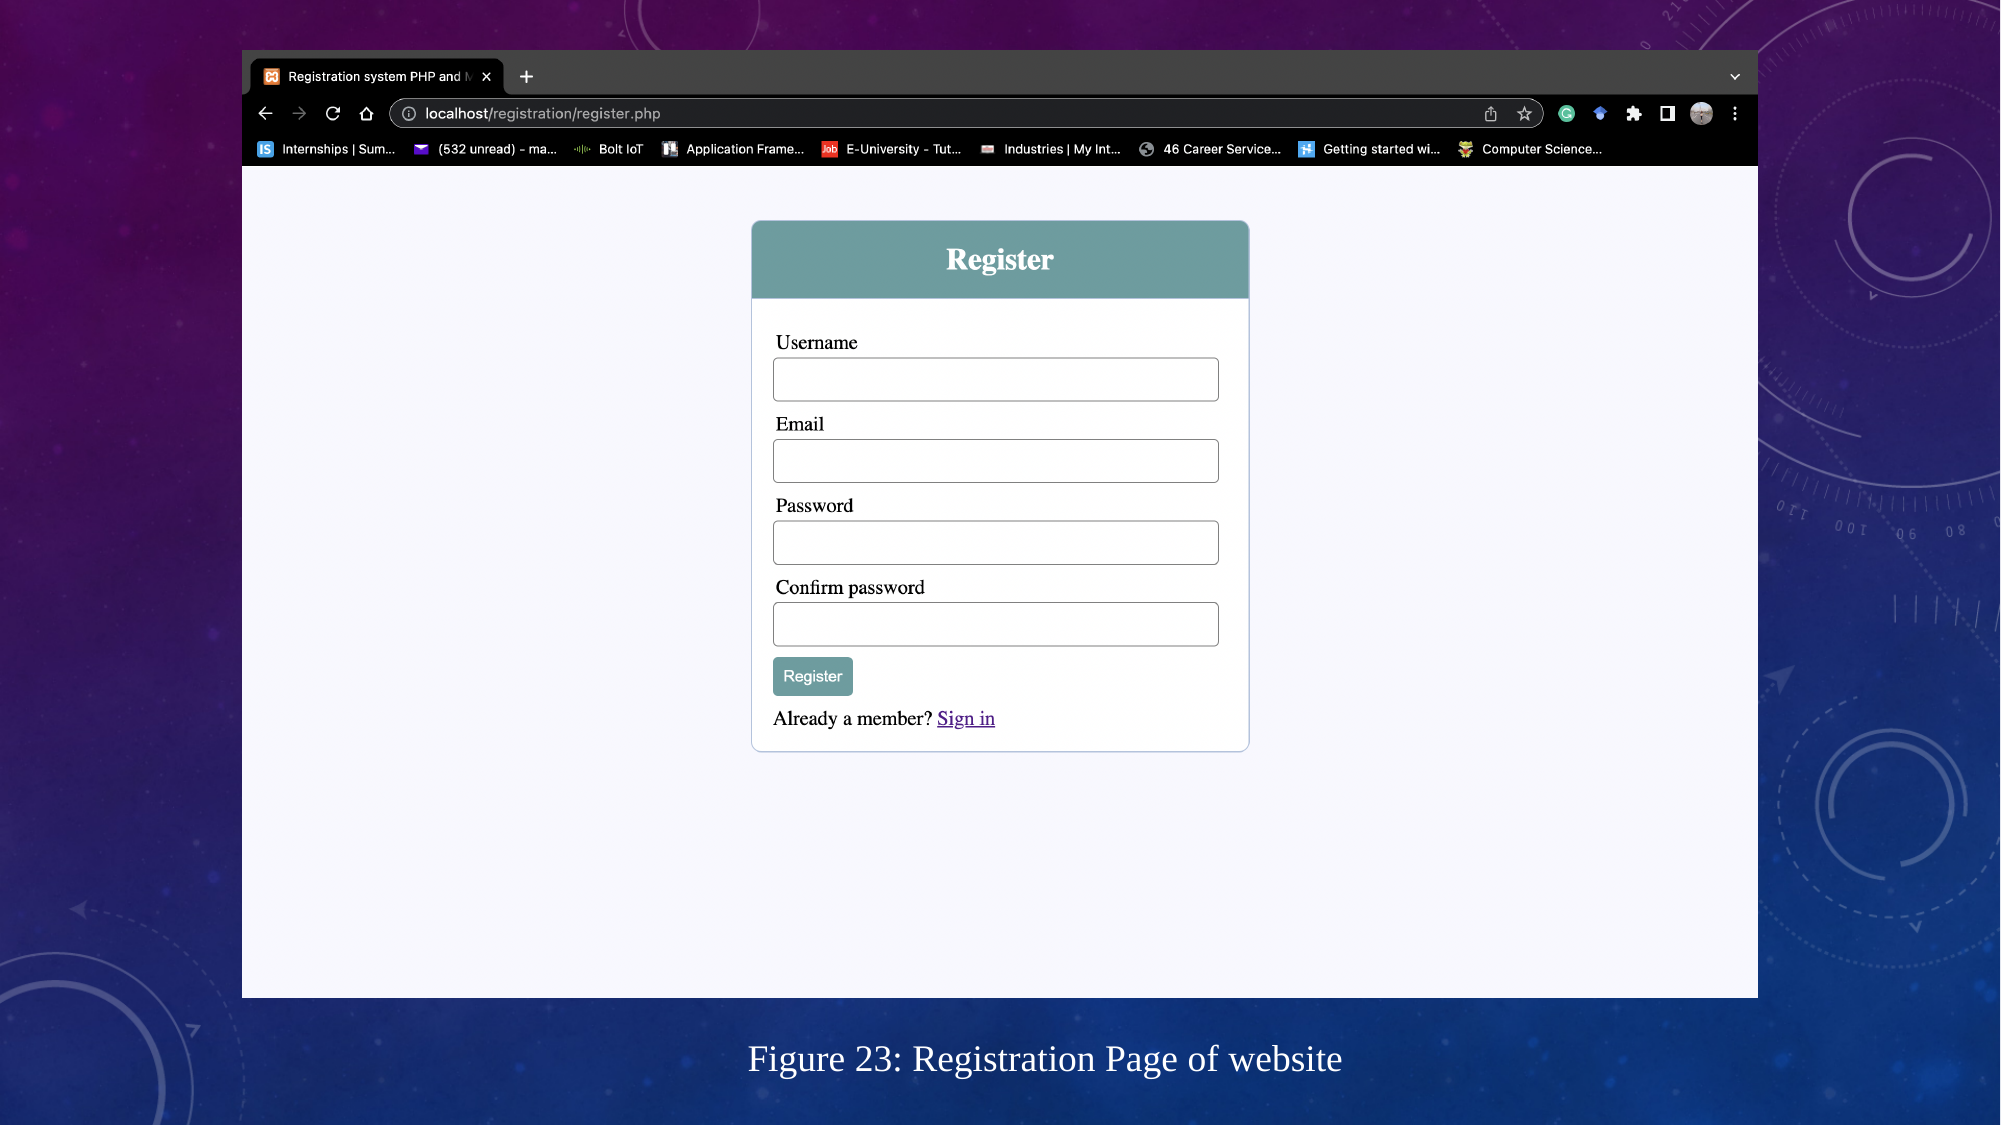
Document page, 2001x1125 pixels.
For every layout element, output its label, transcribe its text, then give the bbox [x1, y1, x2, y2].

picture [0, 0, 2001, 1125]
text_box Figure 23: Registration Page of website [732, 1026, 1359, 1087]
